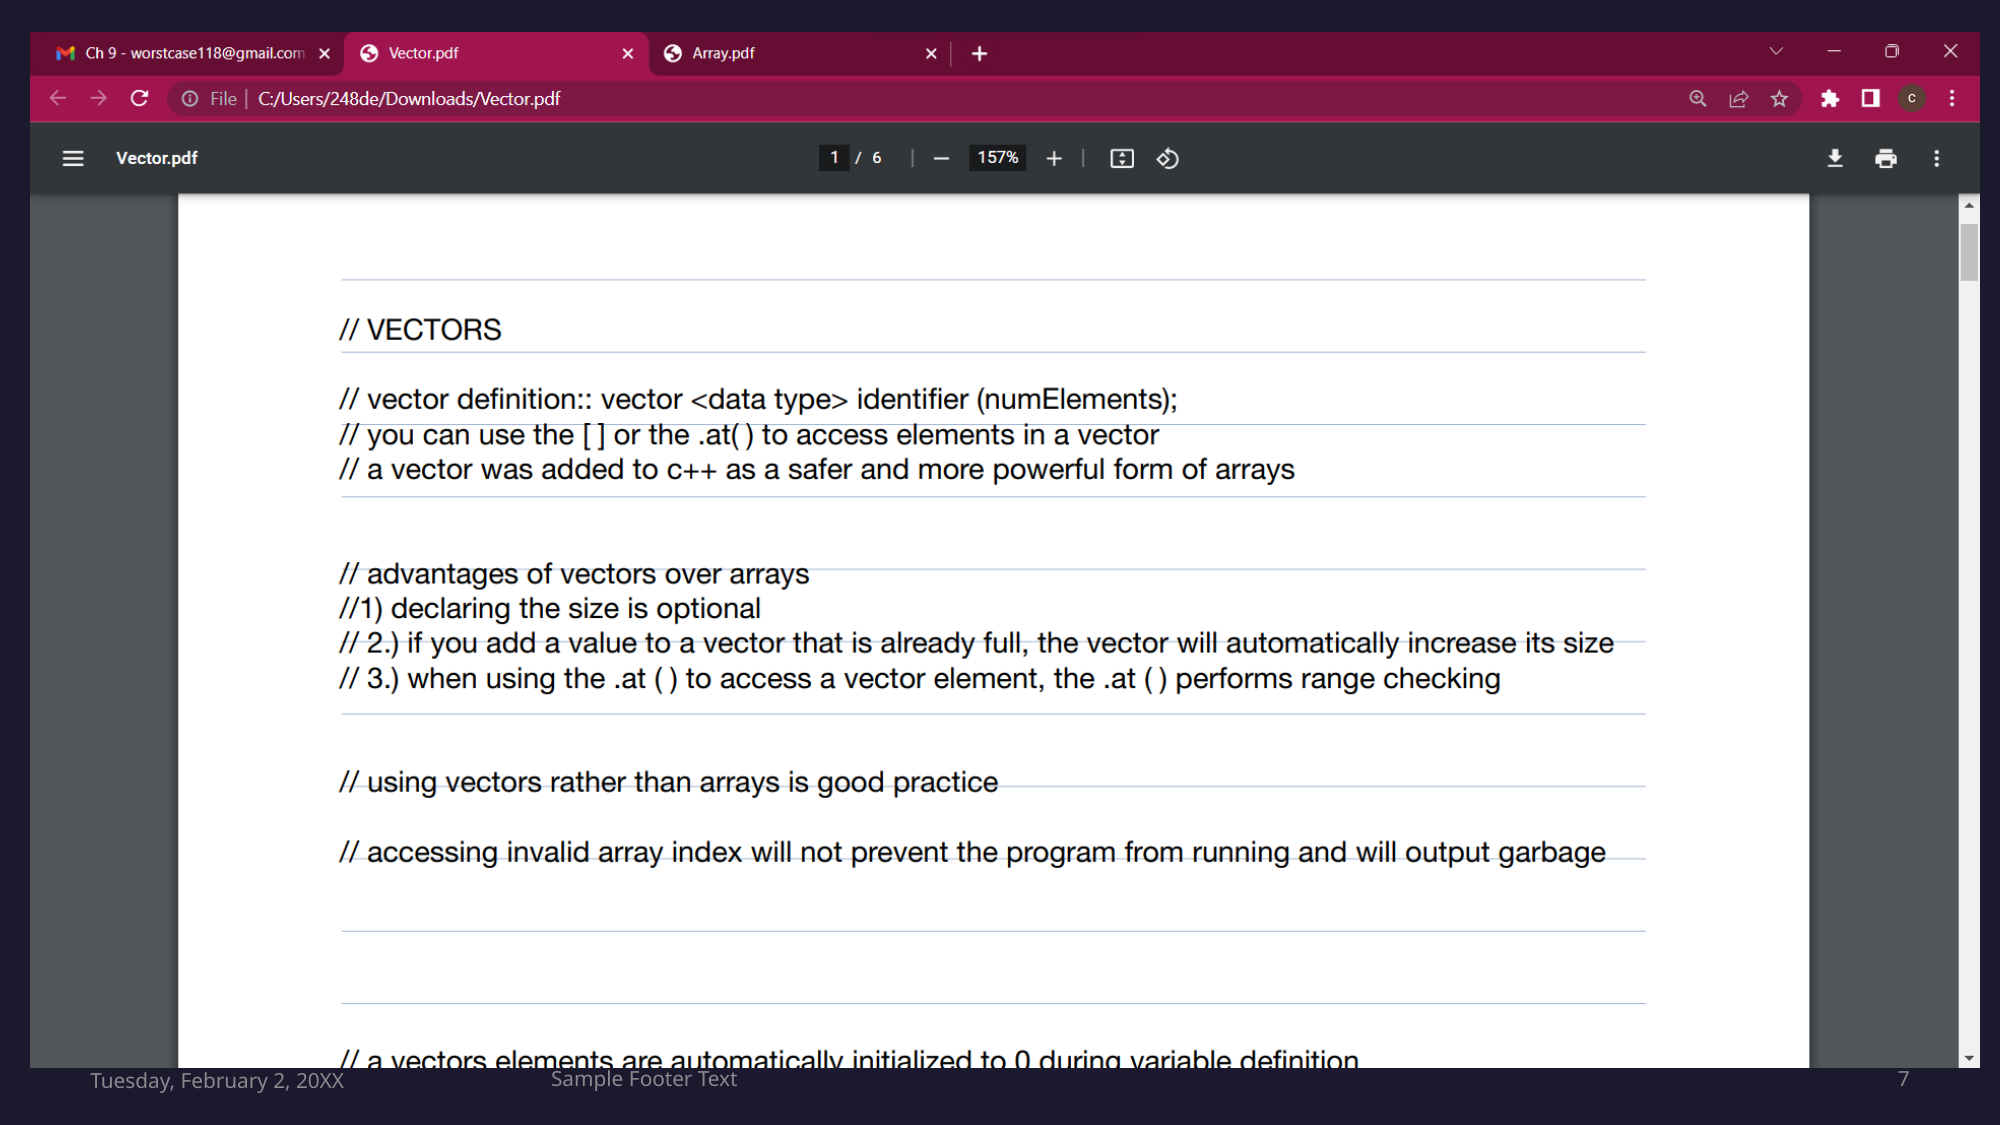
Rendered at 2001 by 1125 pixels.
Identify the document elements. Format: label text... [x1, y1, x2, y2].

slide_number 7 [1632, 1068, 1910, 1093]
picture [30, 32, 1980, 1068]
footer Sample Footer Text [551, 1068, 1598, 1093]
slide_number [90, 1068, 522, 1093]
